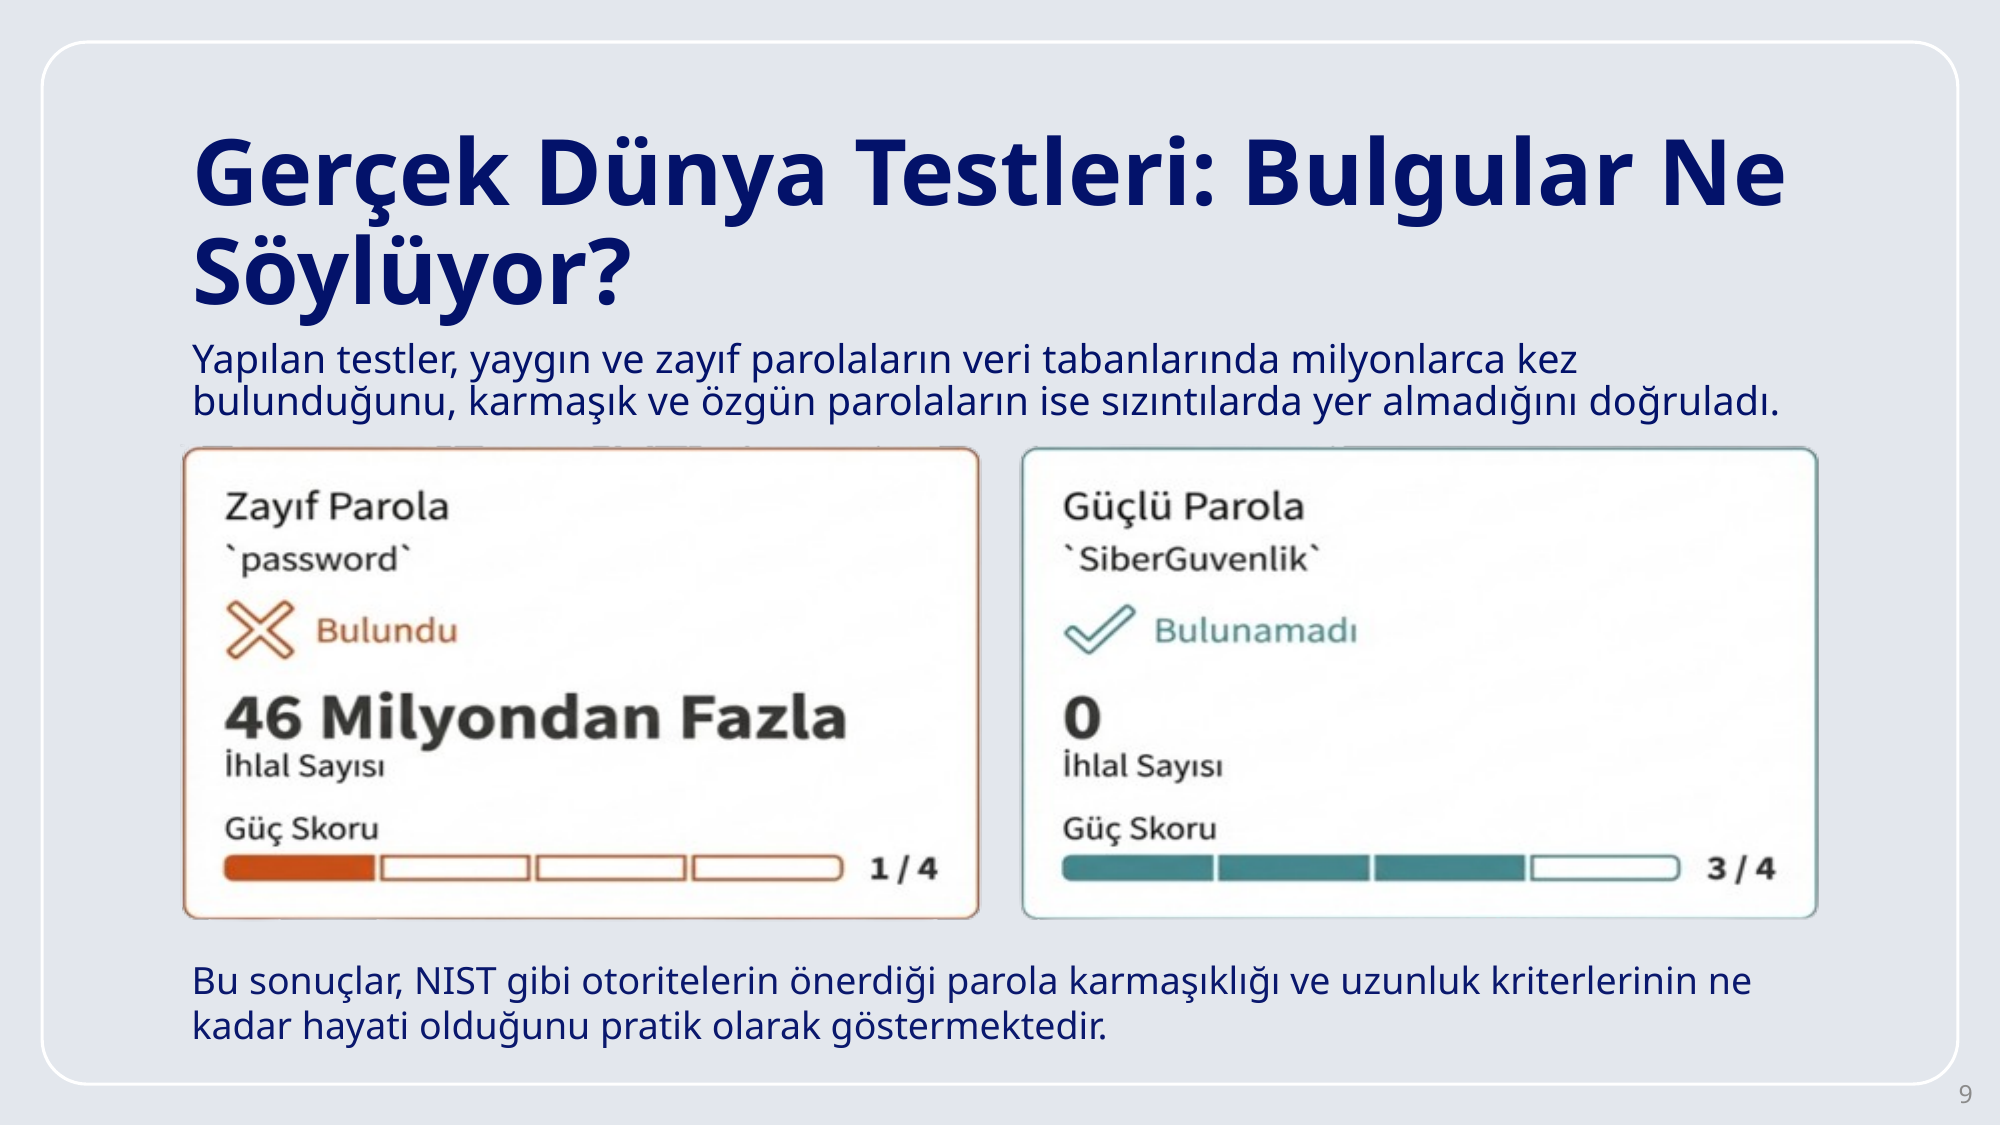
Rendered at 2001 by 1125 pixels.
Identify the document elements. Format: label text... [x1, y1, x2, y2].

picture [156, 424, 1843, 939]
text_box Bu sonuçlar, NIST gibi otoritelerin önerdiği parola karmaşıklığı ve uzunluk kriterlerinin ne kadar hayati olduğunu pratik olarak göstermektedir. [176, 949, 1843, 1055]
title Gerçek Dünya Testleri: Bulgular Ne Söylüyor? [176, 60, 1863, 332]
slide_number 9 [1538, 1076, 1988, 1115]
list Yapılan testler, yaygın ve zayıf parolaların veri tabanlarında milyonlarca kez bulunduğunu, karmaşık ve özgün parolaların ise sızıntılarda yer almadığını doğruladı. [176, 331, 1809, 424]
